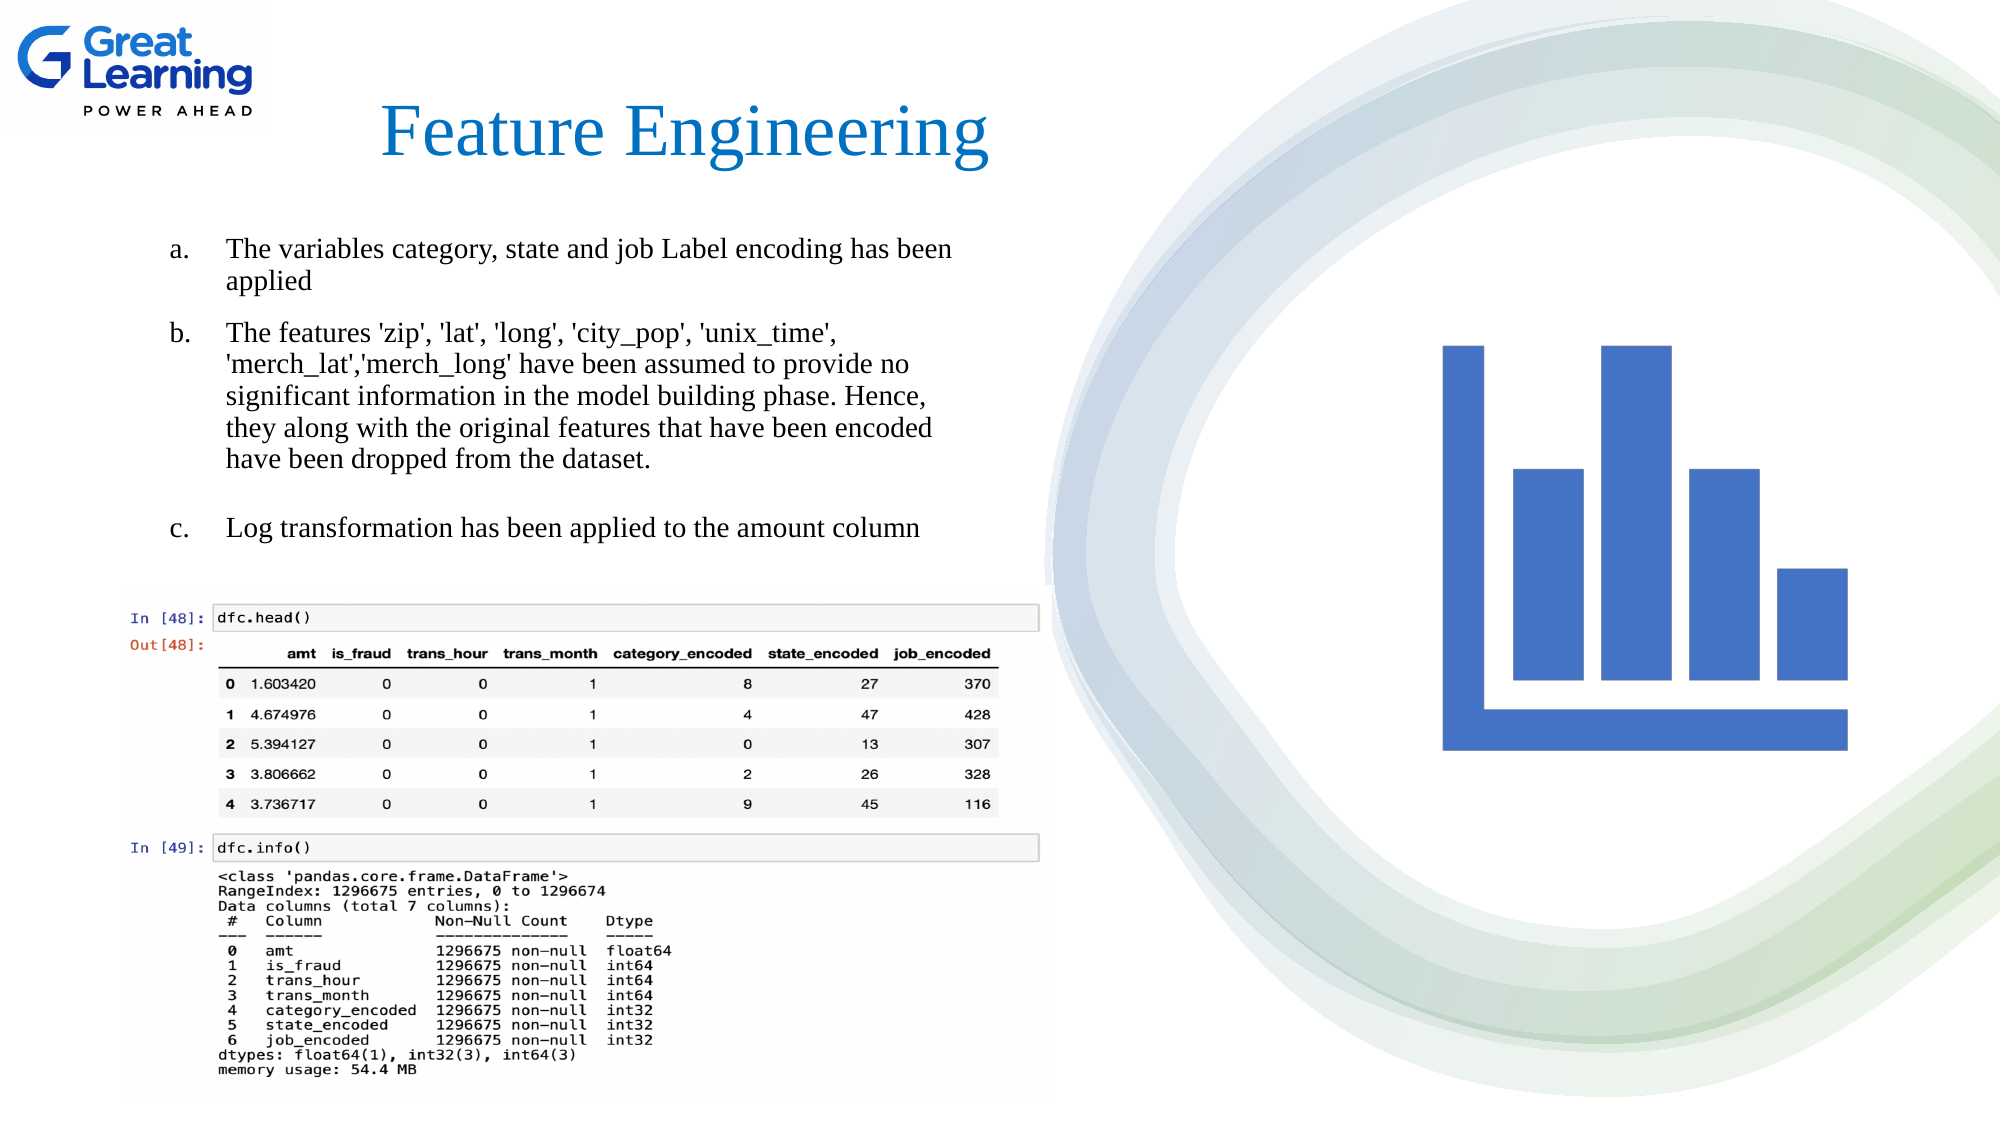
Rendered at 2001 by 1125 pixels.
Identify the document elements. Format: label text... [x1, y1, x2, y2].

picture [0, 2, 270, 136]
title Feature Engineering [365, 38, 1043, 223]
picture [127, 585, 1052, 1097]
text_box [1044, 0, 2000, 1097]
text_box [0, 0, 2000, 1125]
picture [1364, 267, 1927, 830]
list The variables category, state and job Label encoding has been applied The features 'zip', 'lat', 'long', 'city_pop', 'unix_time', 'merch_lat','merch_long' have been assumed to provide no significant information in the model building phase. Hence, they along with the original features that have been encoded have been dropped from the dataset. Log transformation has been applied to the amount column [154, 222, 972, 585]
